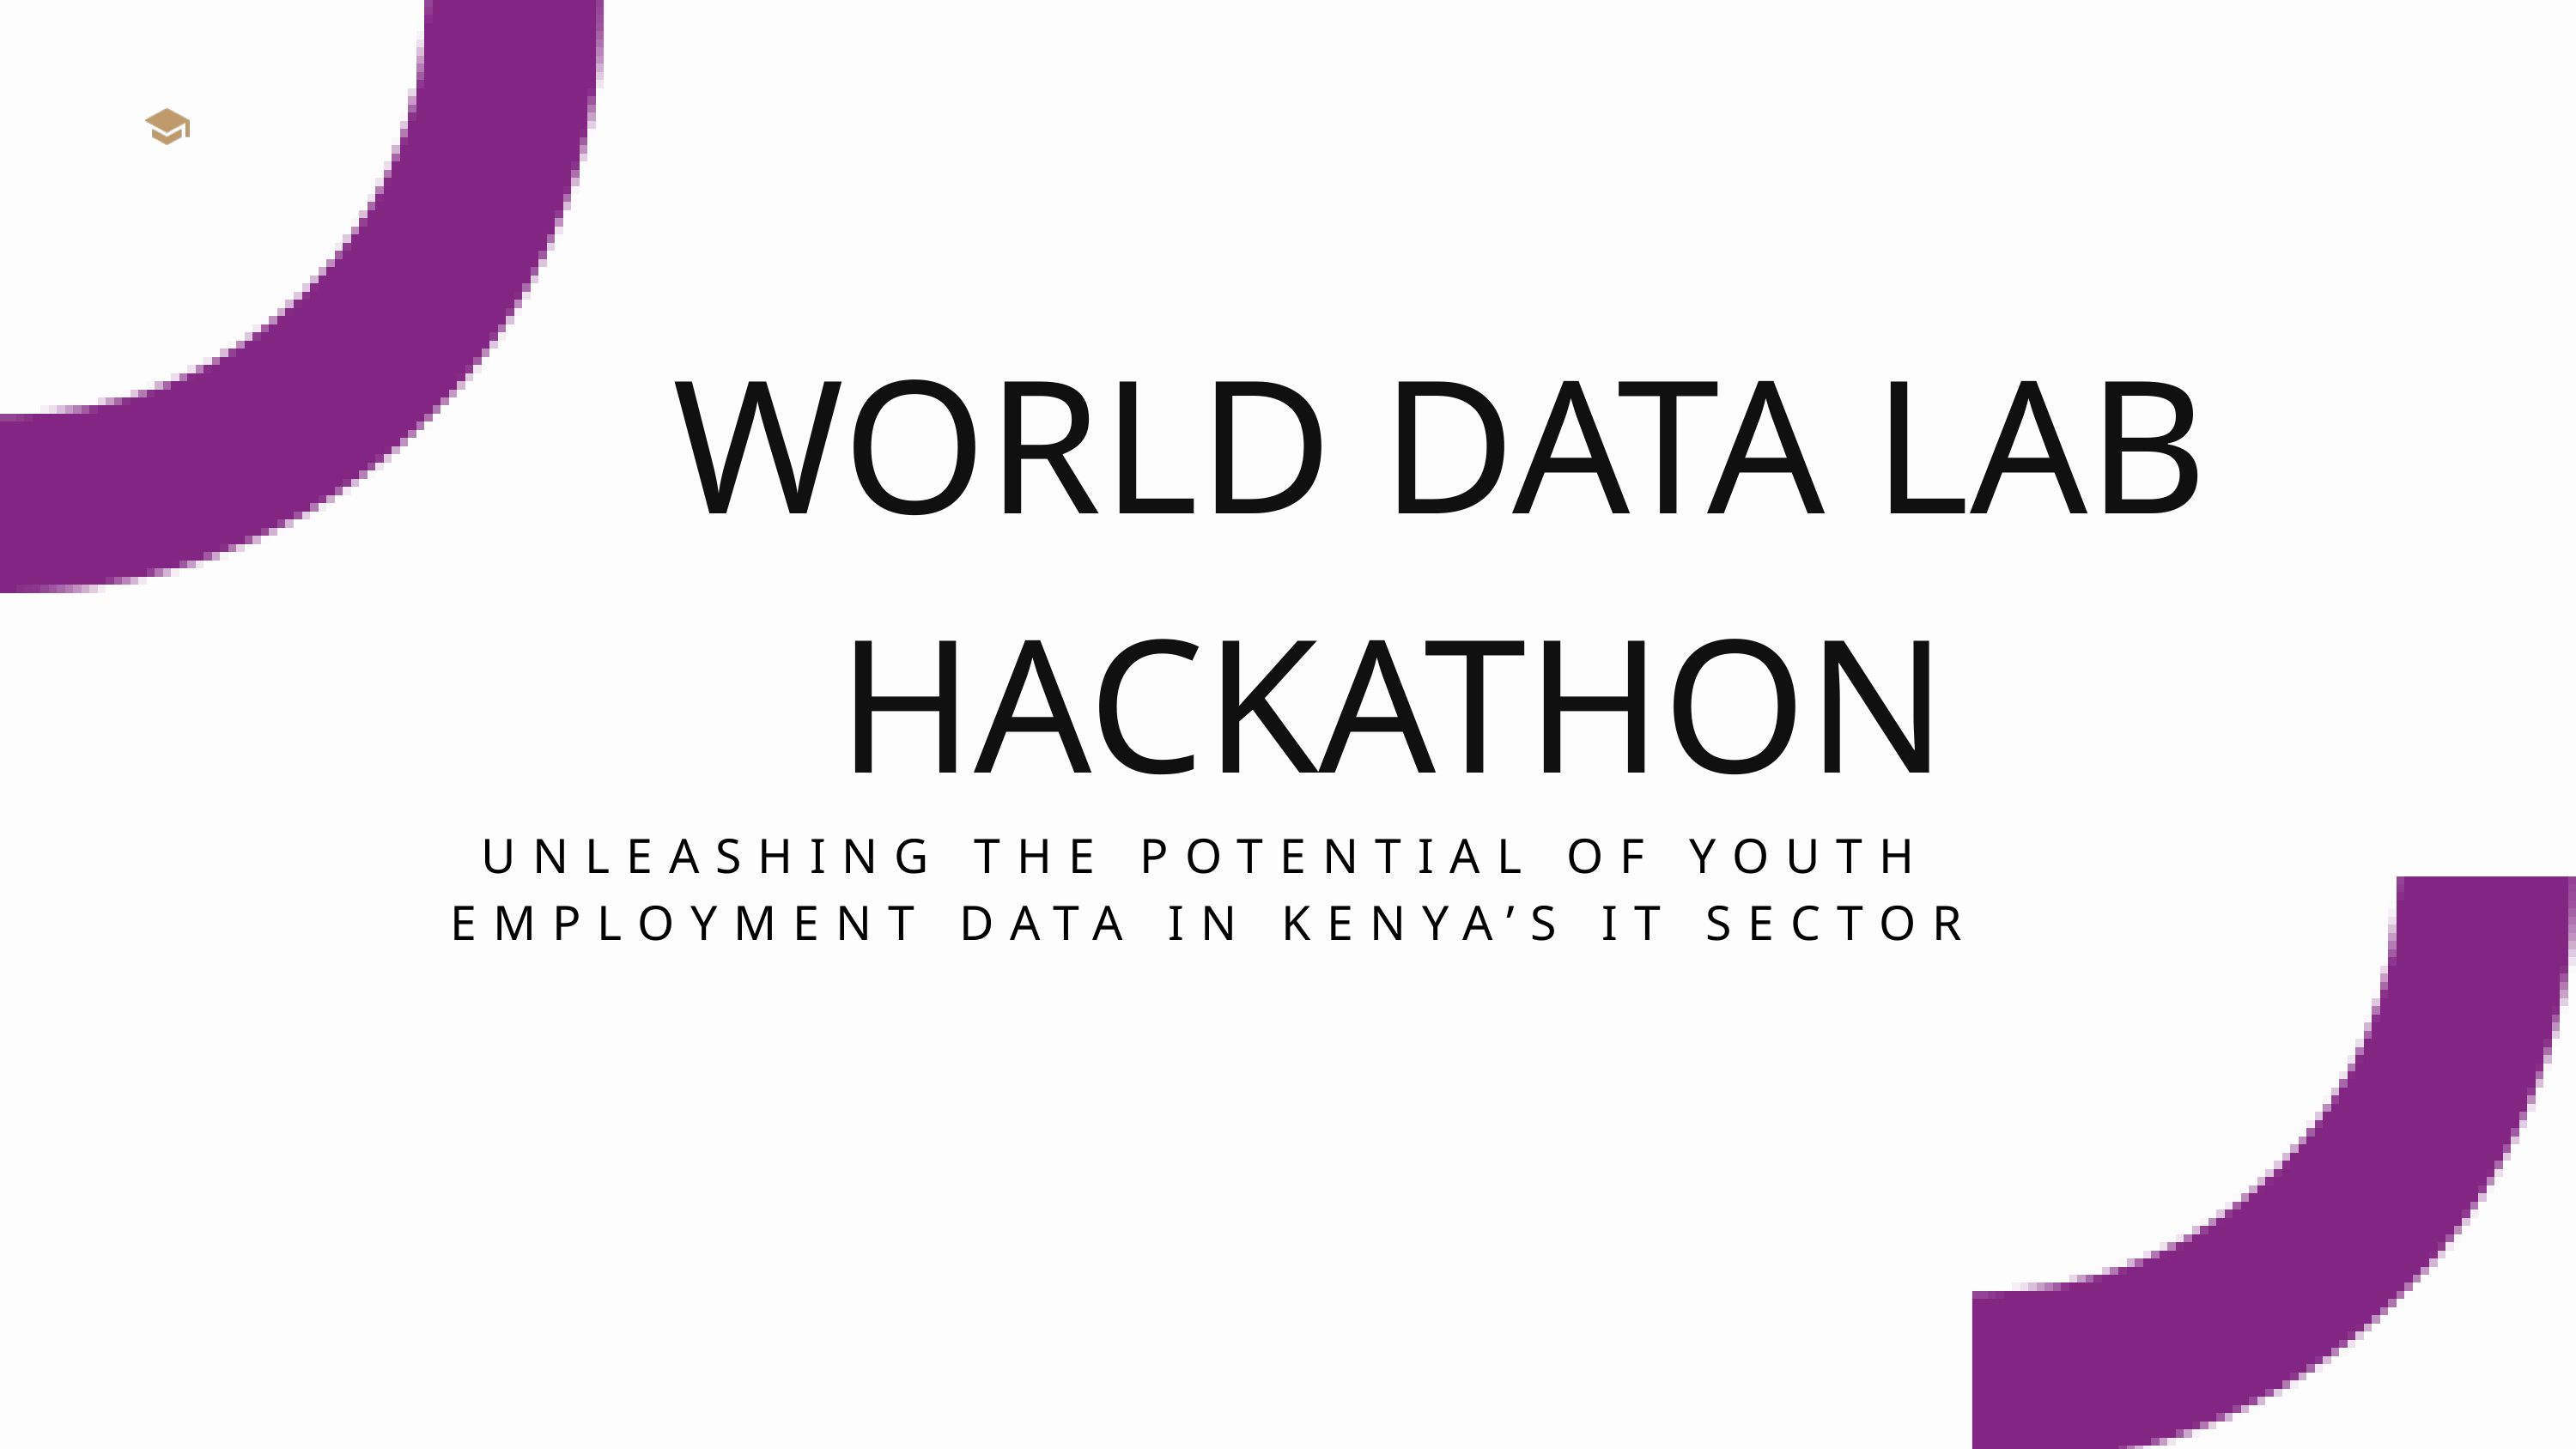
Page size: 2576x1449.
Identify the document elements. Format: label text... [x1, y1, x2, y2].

text_box UNLEASHING THE POTENTIAL OF YOUTH EMPLOYMENT DATA IN KENYA’S IT SECTOR [249, 815, 2166, 1069]
text_box [1971, 876, 2576, 1449]
text_box [0, 0, 605, 593]
text_box WORLD DATA LAB HACKATHON [249, 292, 2536, 809]
text_box [144, 108, 190, 145]
